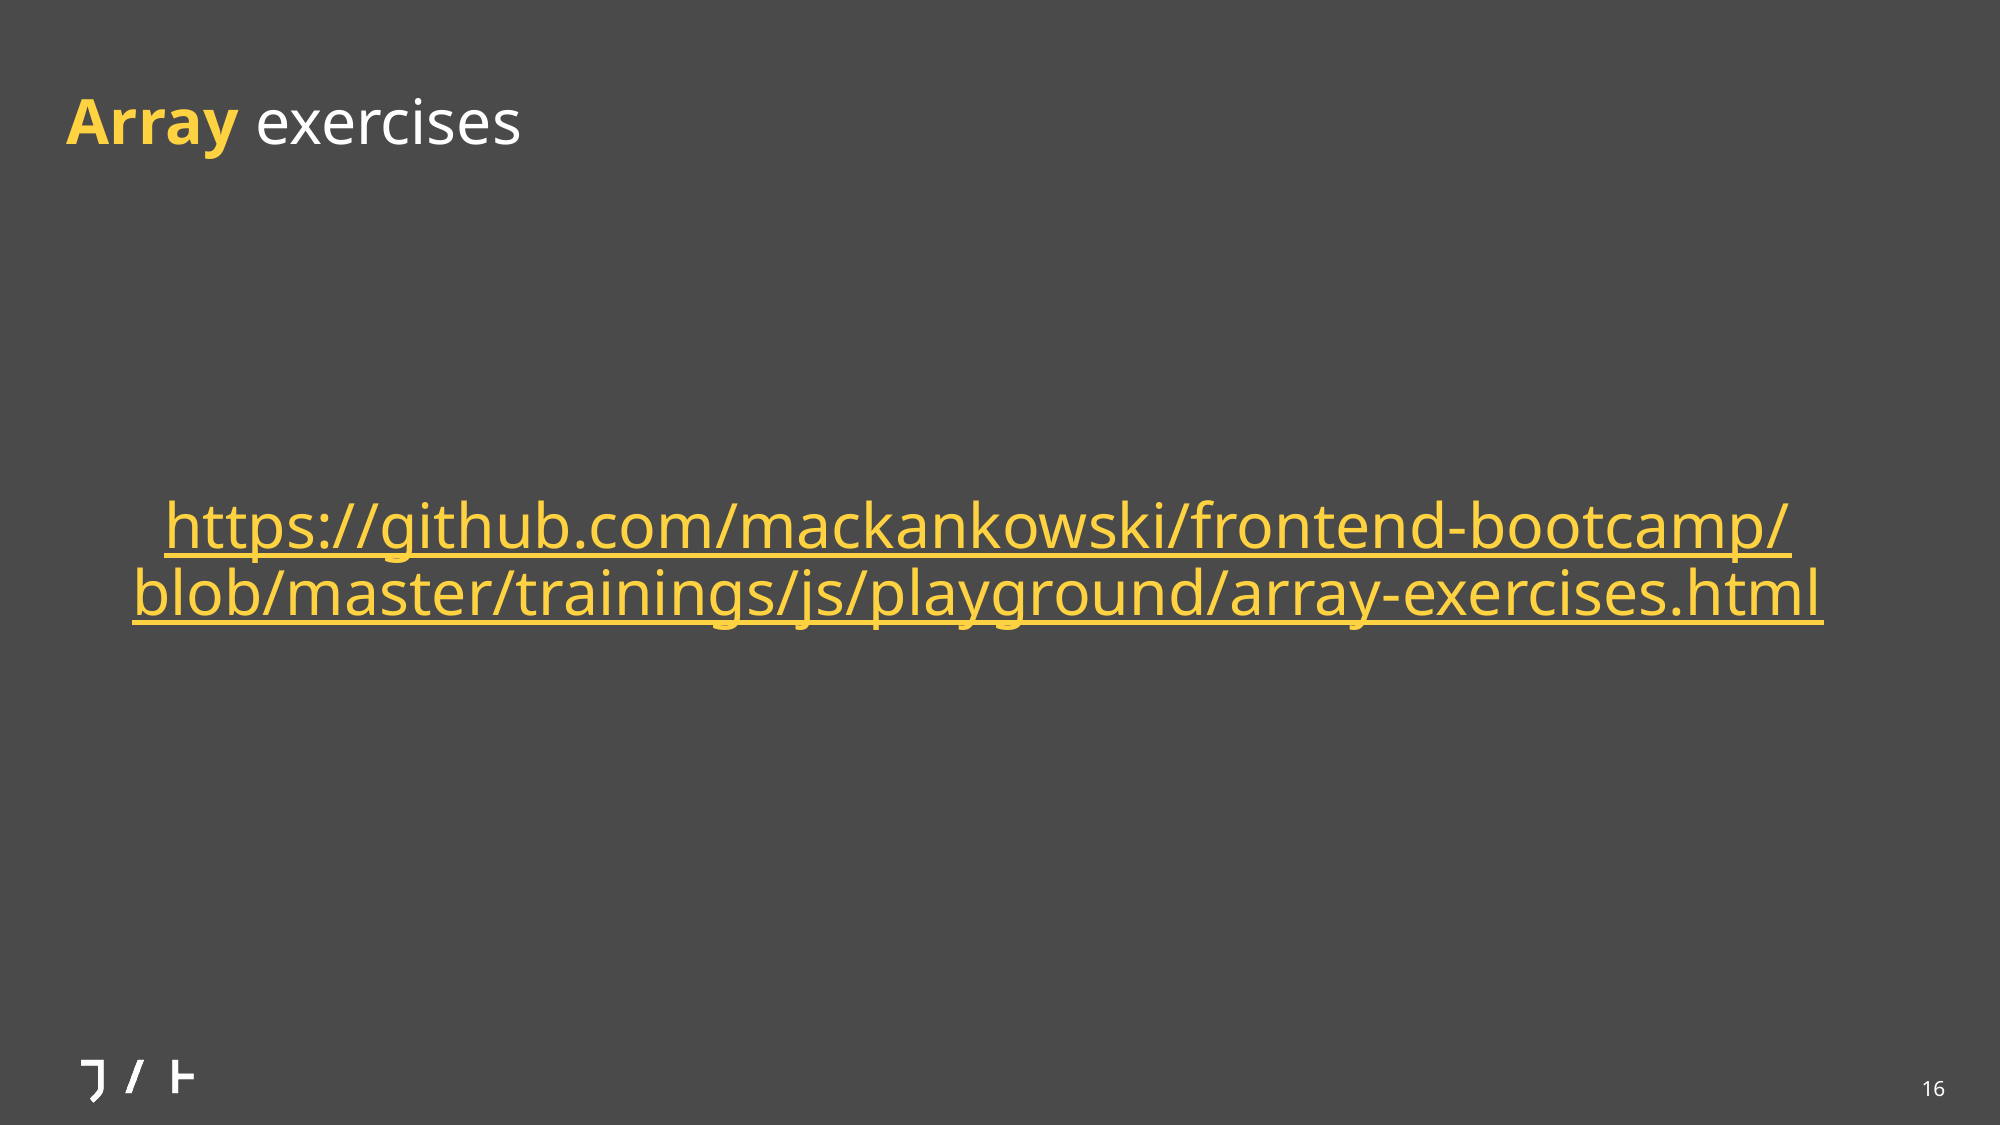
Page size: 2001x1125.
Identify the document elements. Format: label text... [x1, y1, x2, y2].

slide_number 16 [1903, 1070, 1963, 1110]
title Array exercises [66, 55, 1904, 157]
list https://github.com/mackankowski/frontend-bootcamp/blob/master/trainings/js/playground/array-exercises.html [66, 261, 1904, 995]
picture [66, 1041, 205, 1115]
